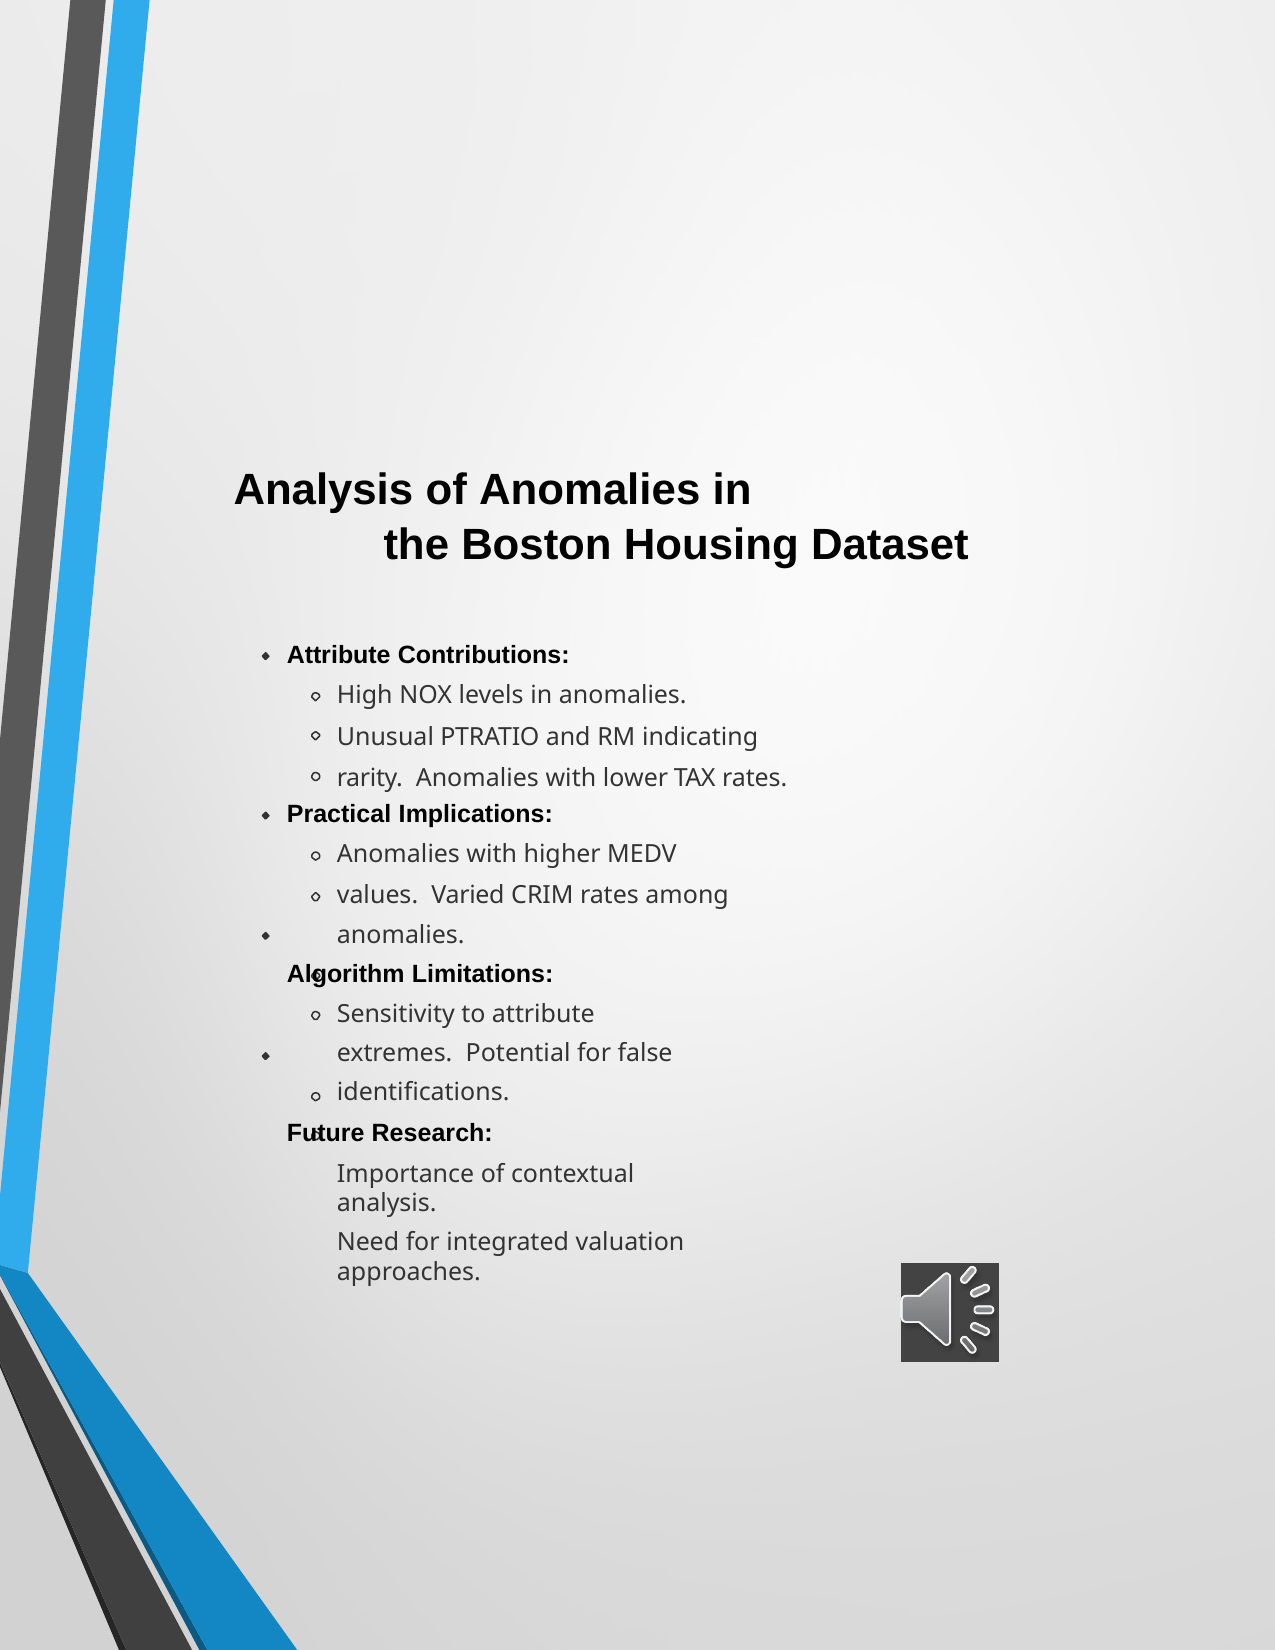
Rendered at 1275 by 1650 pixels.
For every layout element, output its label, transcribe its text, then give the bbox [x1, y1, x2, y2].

text_box Attribute Contributions: High NOX levels in anomalies. Unusual PTRATIO and RM indicating rarity. Anomalies with lower TAX rates. Practical Implications: Anomalies with higher MEDV values. Varied CRIM rates among anomalies. Algorithm Limitations: Sensitivity to attribute extremes. Potential for false identifications. Future Research: Importance of contextual analysis. Need for integrated valuation approaches. [284, 625, 819, 1286]
picture [899, 1262, 1001, 1363]
text_box [261, 811, 270, 820]
text_box [261, 652, 270, 660]
text_box Analysis of Anomalies in the Boston Housing Dataset [231, 458, 1275, 569]
text_box [261, 931, 270, 940]
text_box [261, 1052, 270, 1060]
